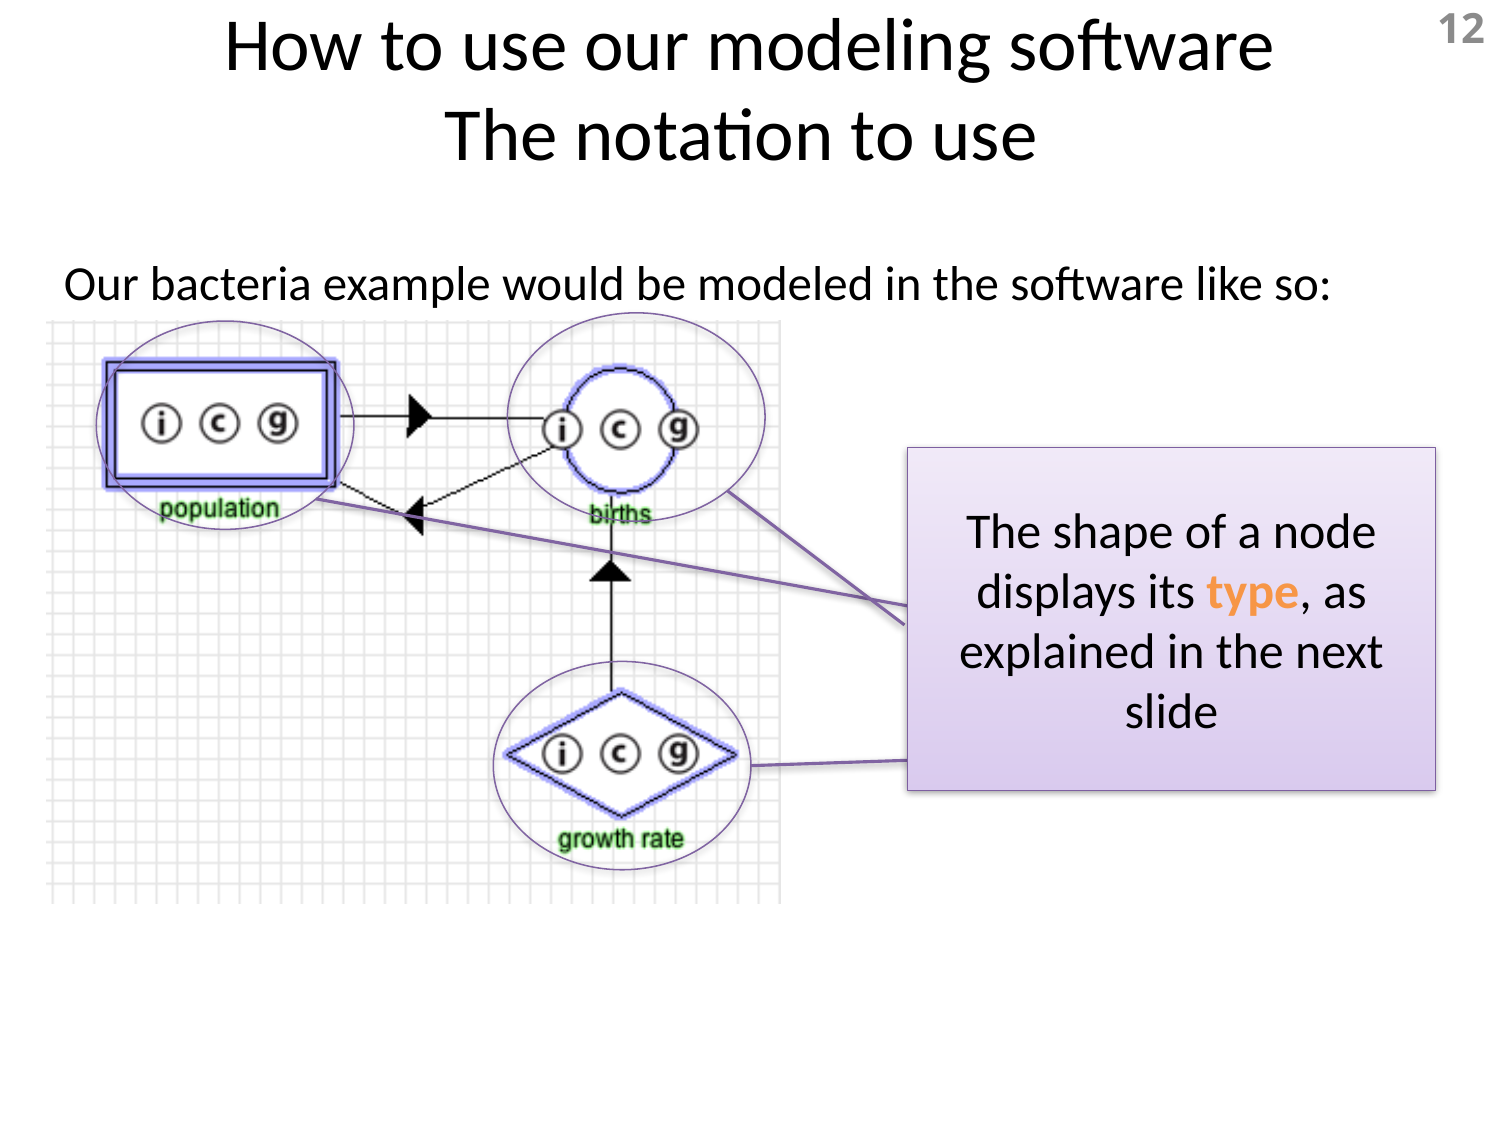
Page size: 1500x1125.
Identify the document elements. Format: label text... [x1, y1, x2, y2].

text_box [748, 468, 884, 647]
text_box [750, 751, 1155, 766]
text_box How to use our modeling software The notation to use [74, 53, 1425, 208]
list Our bacteria example would be modeled in the software like so: [48, 244, 568, 319]
slide_number 12 [1149, 0, 1500, 60]
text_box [570, 244, 684, 866]
picture [46, 320, 782, 904]
text_box The shape of a node displays its type, as explained in the next slide [907, 447, 1436, 791]
list Our bacteria example would be modeled in the software like so: [684, 244, 1365, 333]
